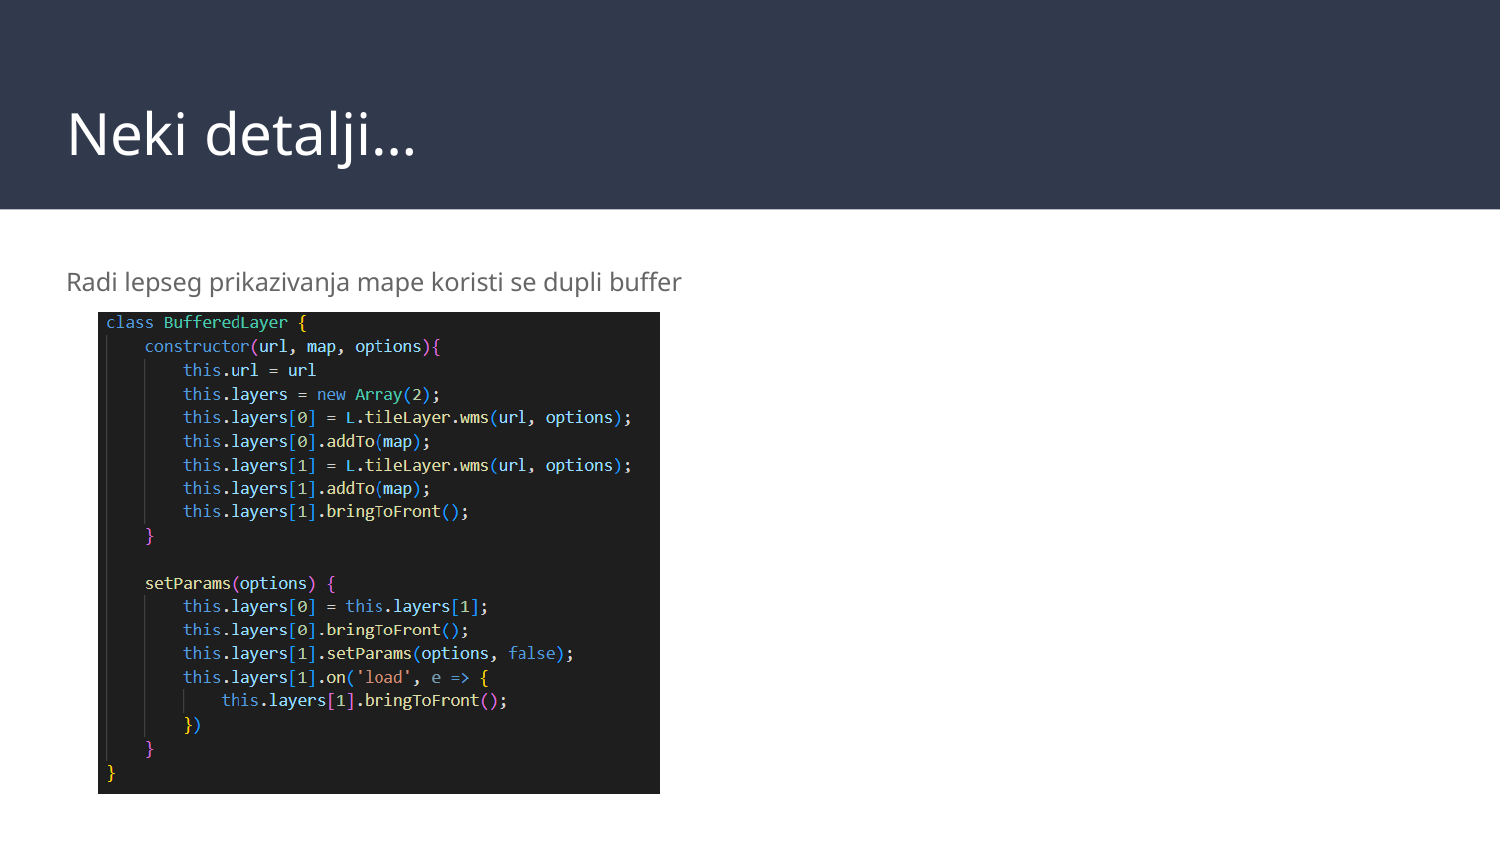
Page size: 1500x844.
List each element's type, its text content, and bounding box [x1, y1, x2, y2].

picture [98, 312, 660, 794]
list Radi lepseg prikazivanja mape koristi se dupli buffer [51, 247, 708, 313]
title Neki detalji… [51, 82, 1449, 185]
